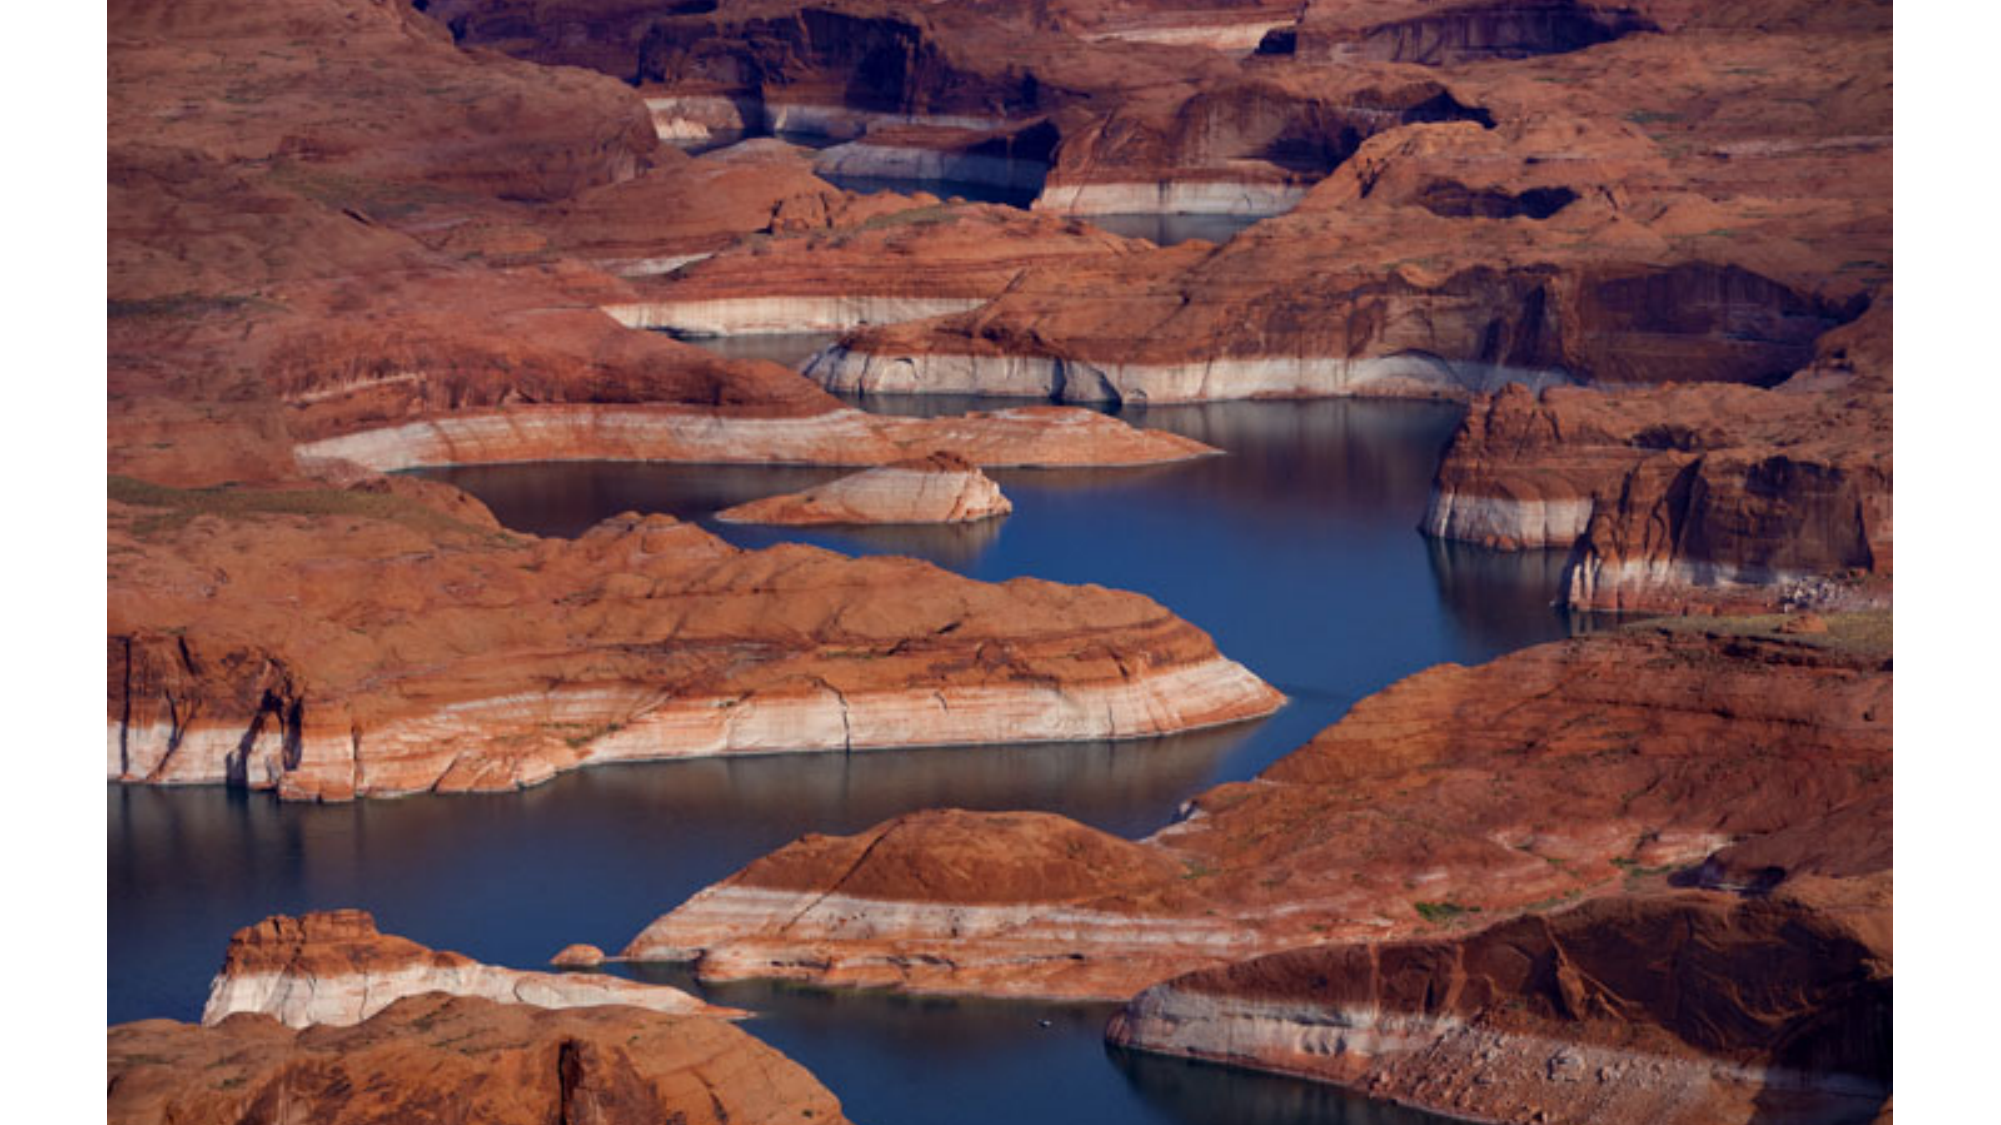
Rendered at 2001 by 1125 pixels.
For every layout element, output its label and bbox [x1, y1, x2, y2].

picture [106, 0, 1893, 1125]
